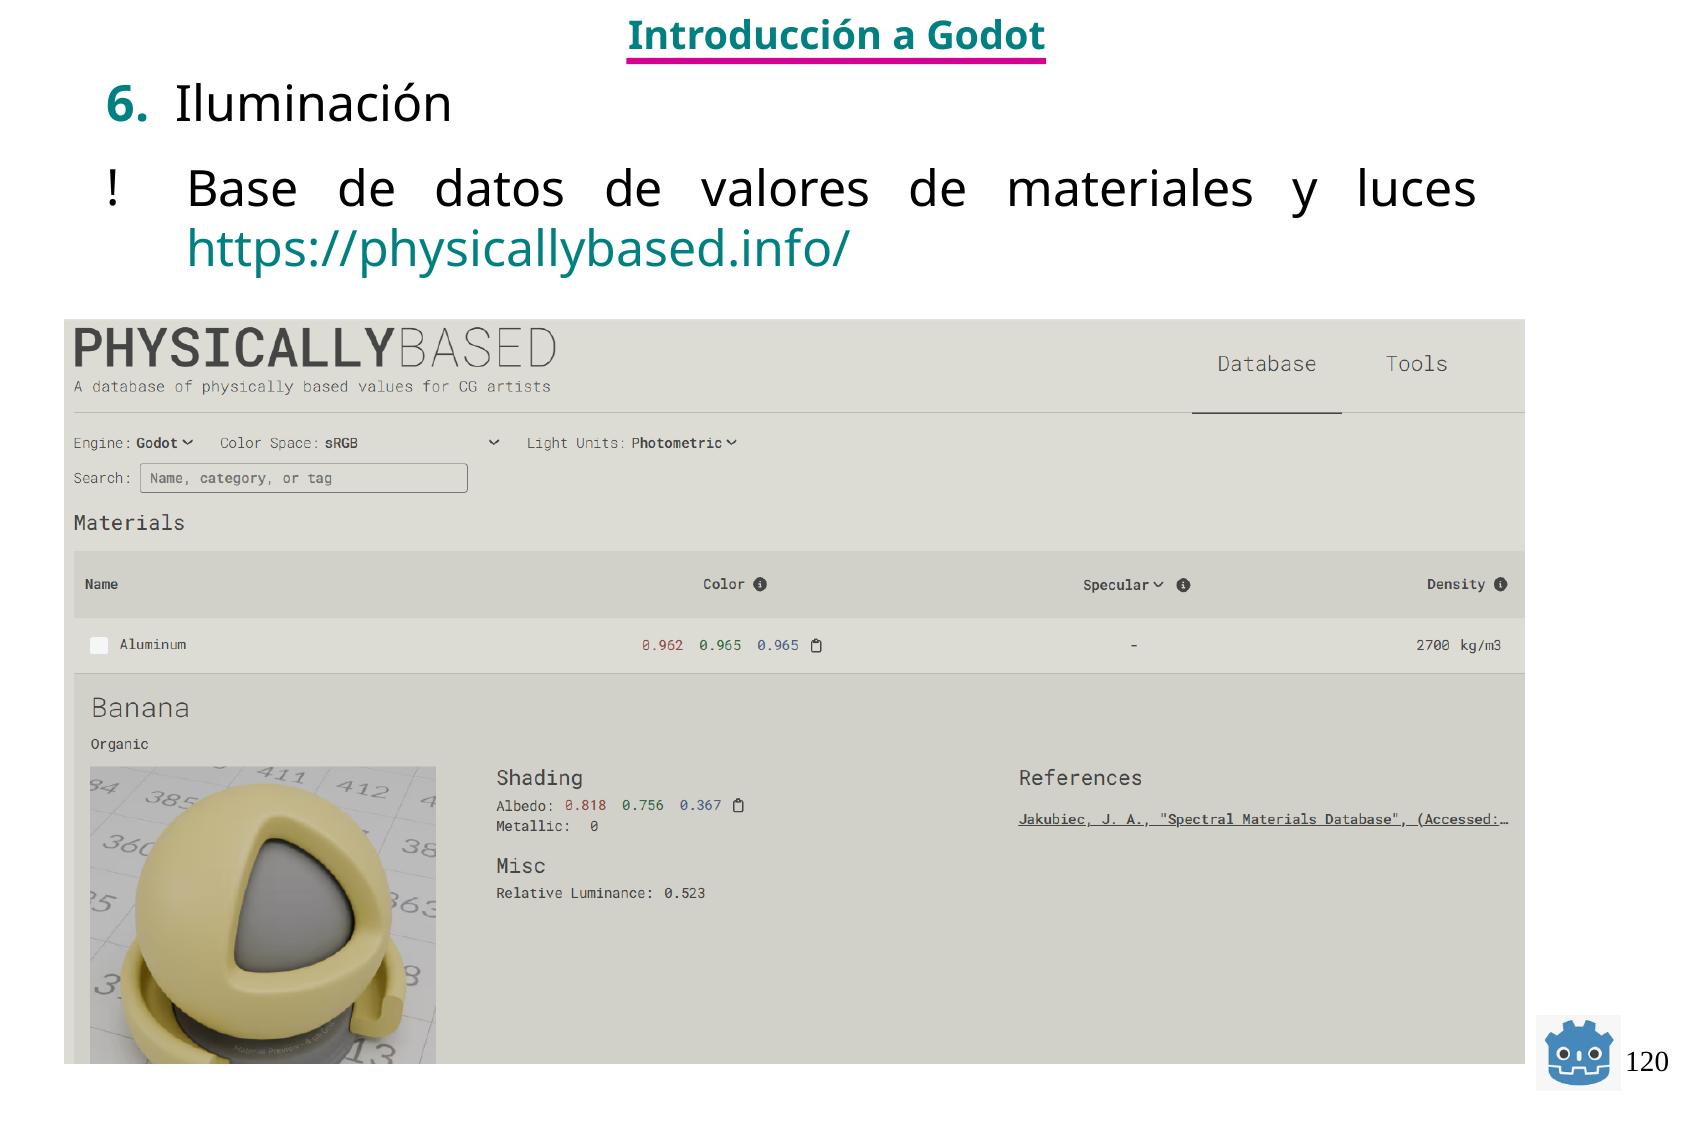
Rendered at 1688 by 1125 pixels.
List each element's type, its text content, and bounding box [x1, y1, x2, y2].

text_box Introducción a Godot [149, 0, 1525, 78]
picture [64, 315, 1526, 1065]
text_box 6. Iluminación Base de datos de valores de materiales y luces https://physicallybased.info/ [89, 62, 1495, 313]
slide_number 120 [1482, 1034, 1685, 1110]
picture [1535, 1015, 1621, 1091]
